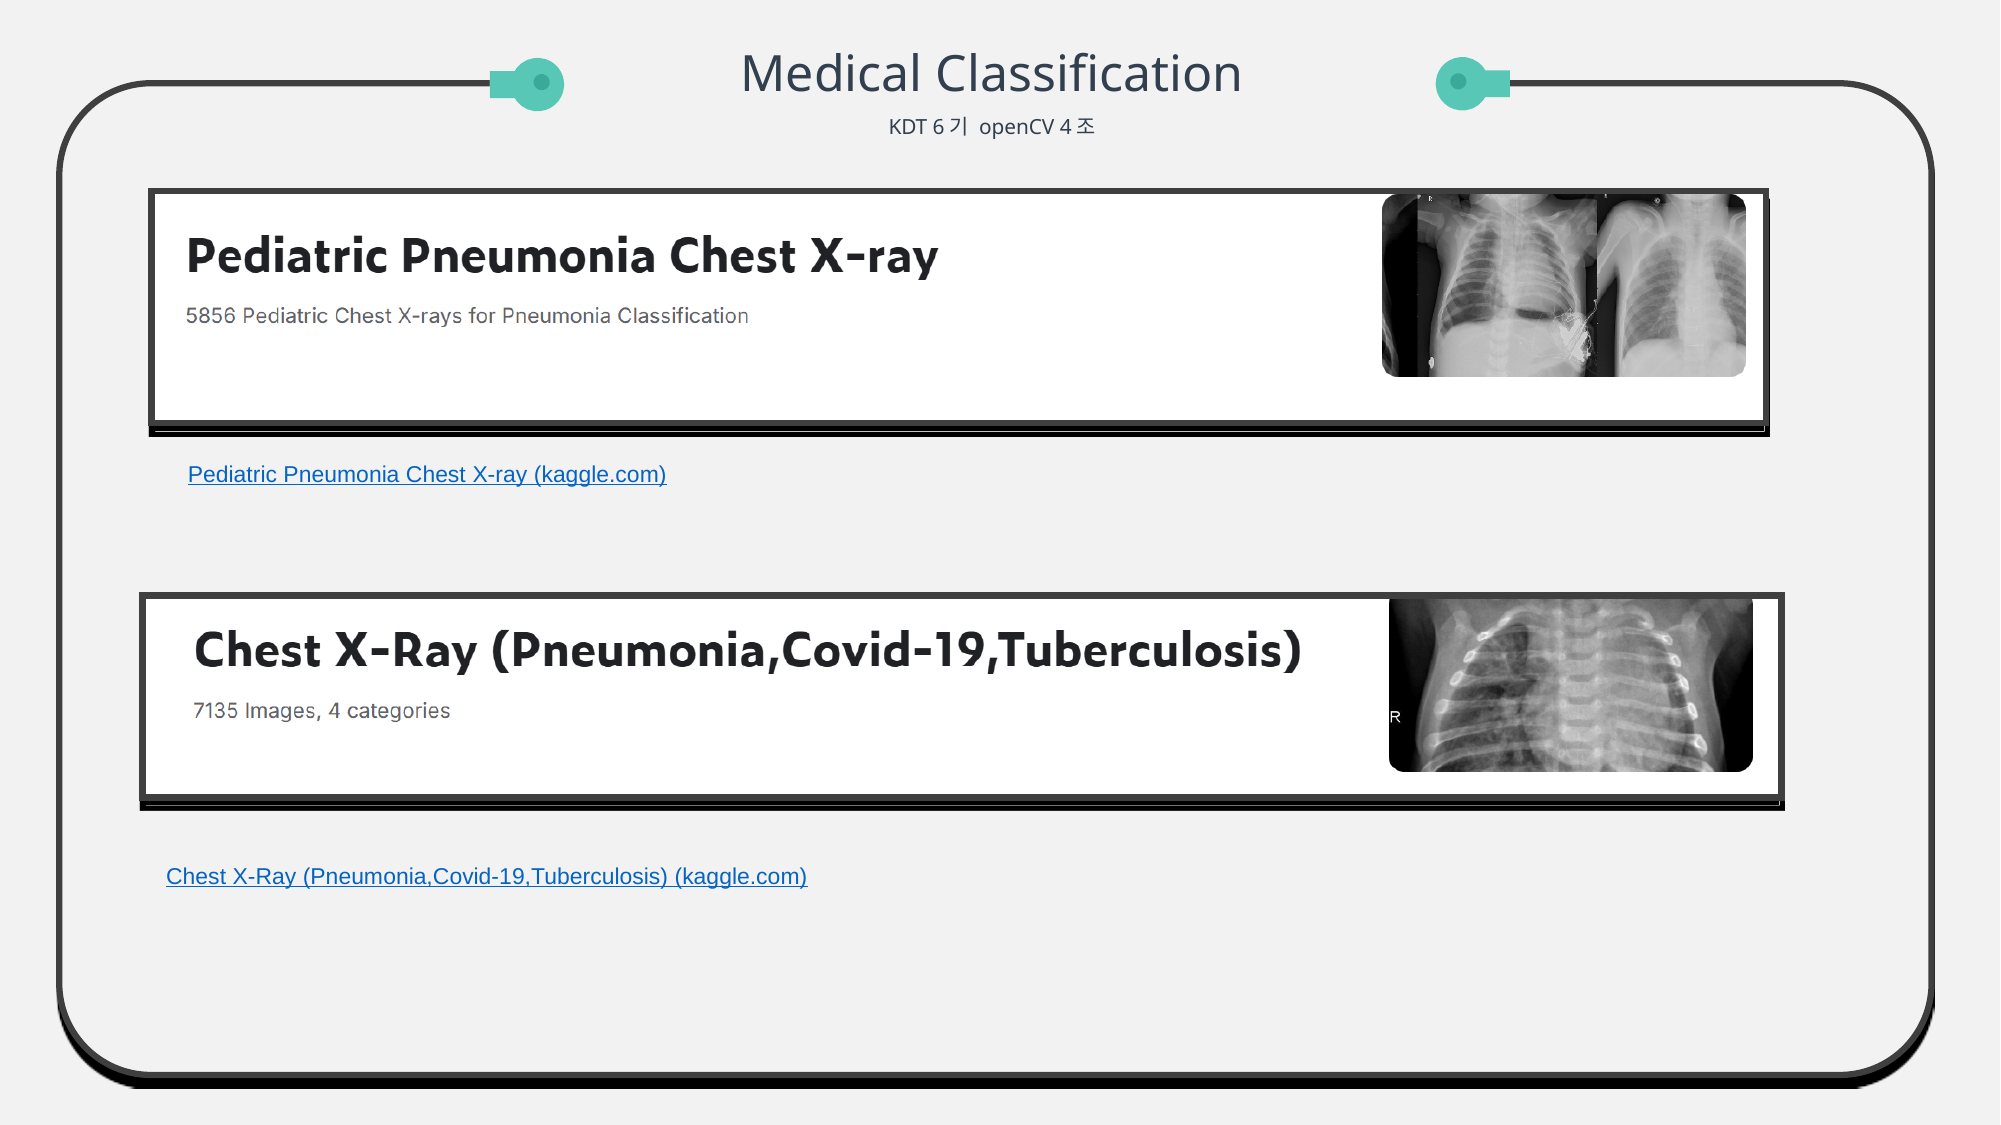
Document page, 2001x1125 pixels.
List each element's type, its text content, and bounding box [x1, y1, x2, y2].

text_box Pediatric Pneumonia Chest X-ray (kaggle.com) [172, 444, 1073, 507]
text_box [489, 57, 565, 112]
text_box Chest X-Ray (Pneumonia,Covid-19,Tuberculosis) (kaggle.com) [151, 846, 1280, 923]
picture [145, 598, 1779, 795]
picture [154, 193, 1763, 421]
text_box [59, 83, 1932, 1075]
text_box Medical Classification KDT 6기 openCV 4조 [489, 3, 1495, 163]
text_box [1435, 56, 1511, 111]
